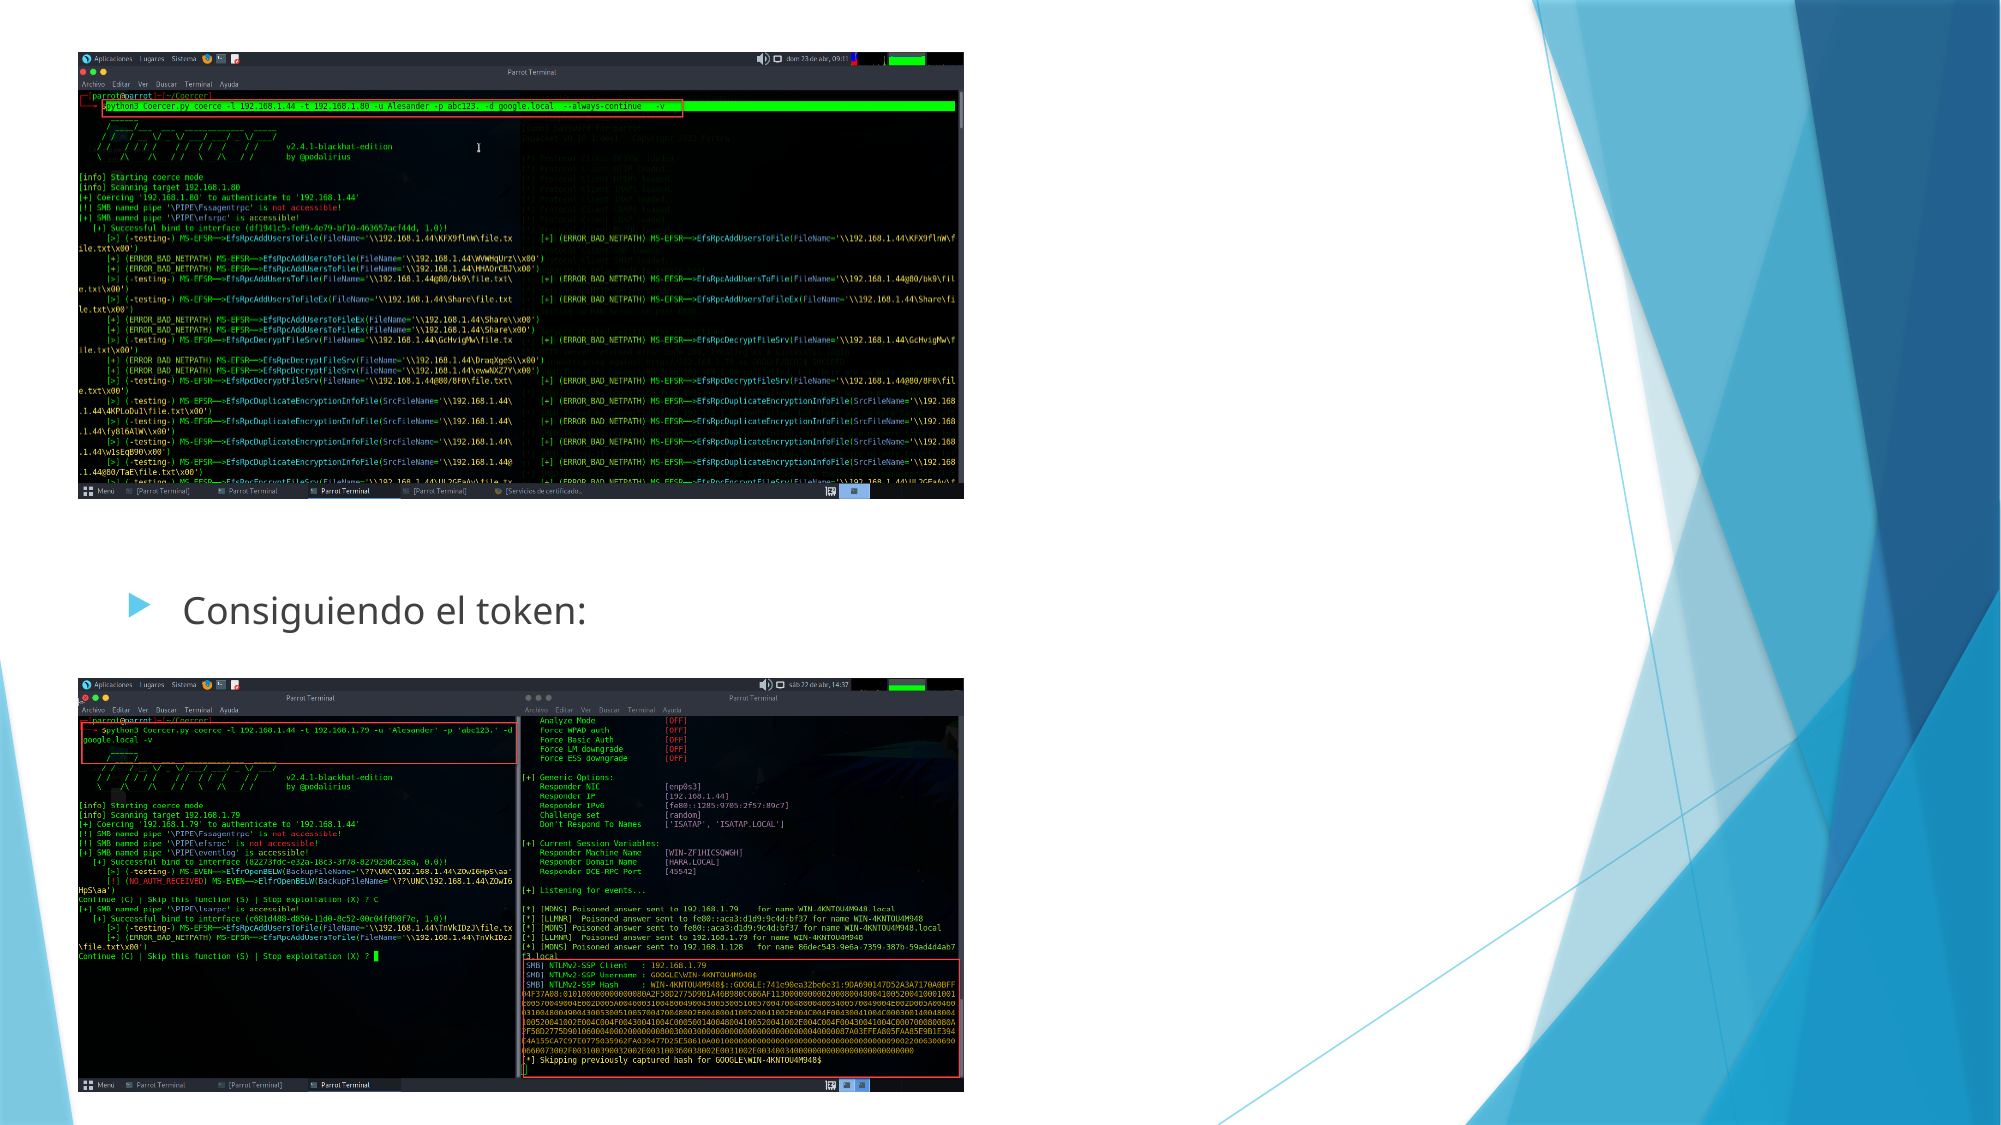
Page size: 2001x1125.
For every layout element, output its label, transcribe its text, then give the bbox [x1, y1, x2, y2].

list Consiguiendo el token: [111, 52, 1964, 1074]
picture [77, 52, 965, 500]
picture [77, 678, 965, 1093]
